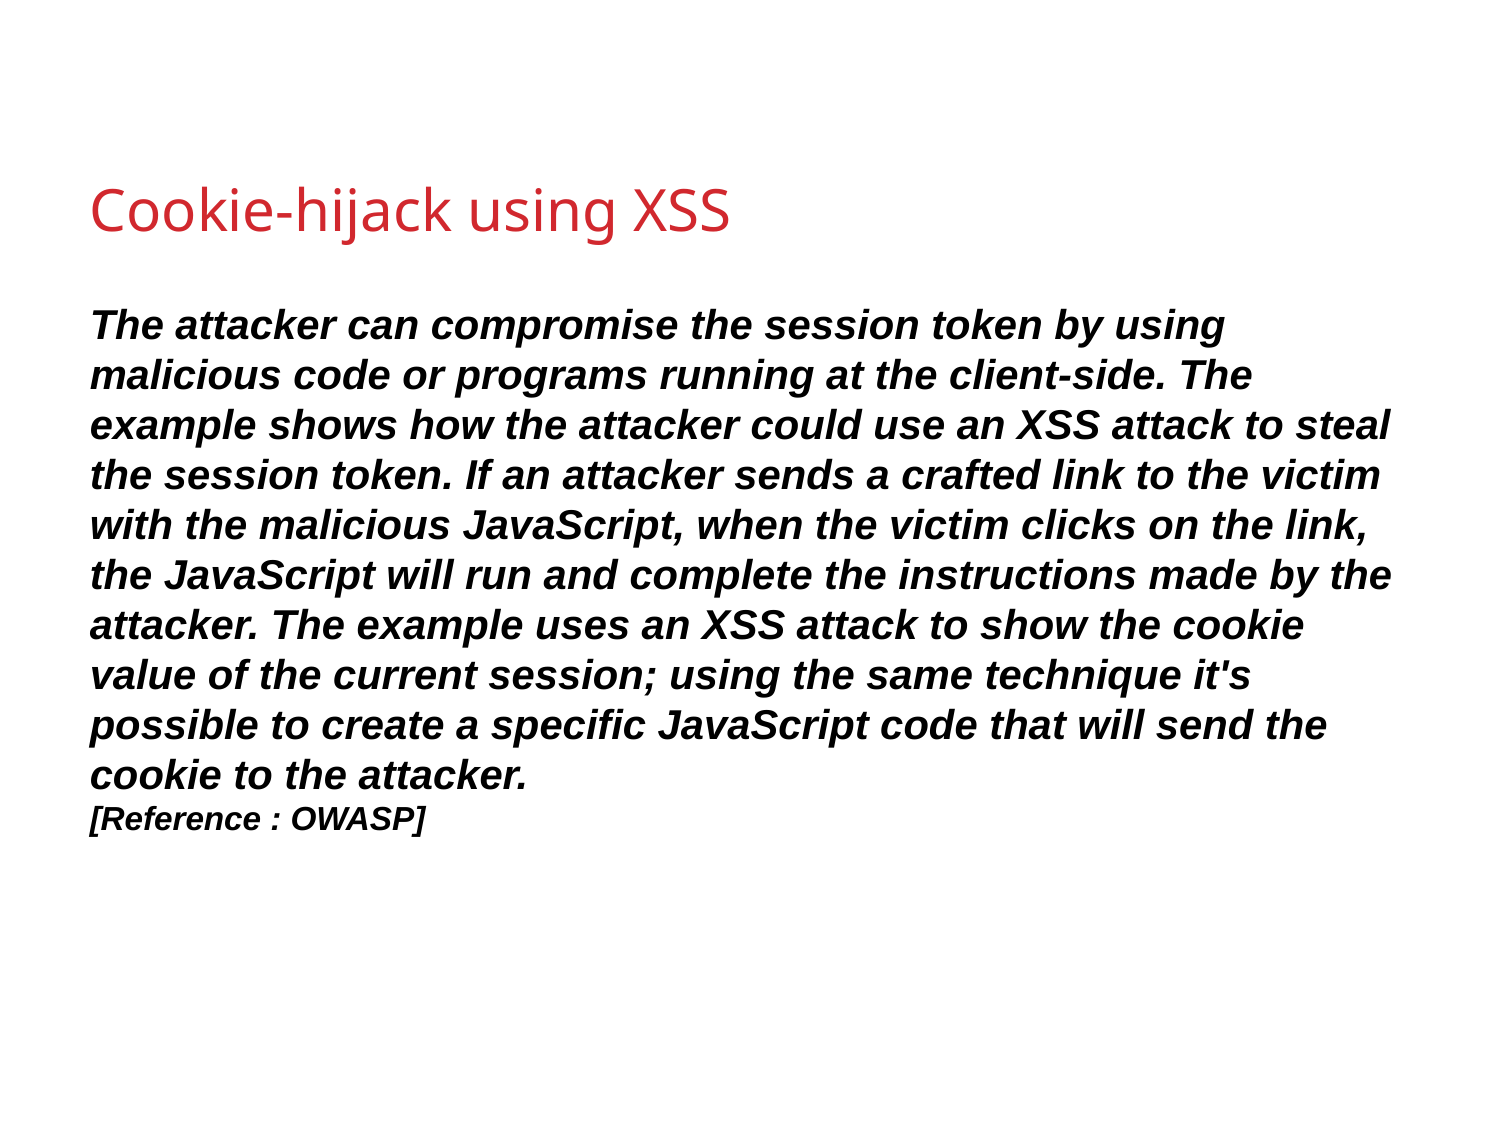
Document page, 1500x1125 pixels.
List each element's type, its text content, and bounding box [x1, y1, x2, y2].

text_box Cookie-hijack using XSS [74, 25, 1025, 250]
text_box The attacker can compromise the session token by using malicious code or programs running at the client-side. The example shows how the attacker could use an XSS attack to steal the session token. If an attacker sends a crafted link to the victim with the malicious JavaScript, when the victim clicks on the link, the JavaScript will run and complete the instructions made by the attacker. The example uses an XSS attack to show the cookie value of the current session; using the same technique it's possible to create a specific JavaScript code that will send the cookie to the attacker. [Reference : OWASP] [75, 200, 1425, 1010]
